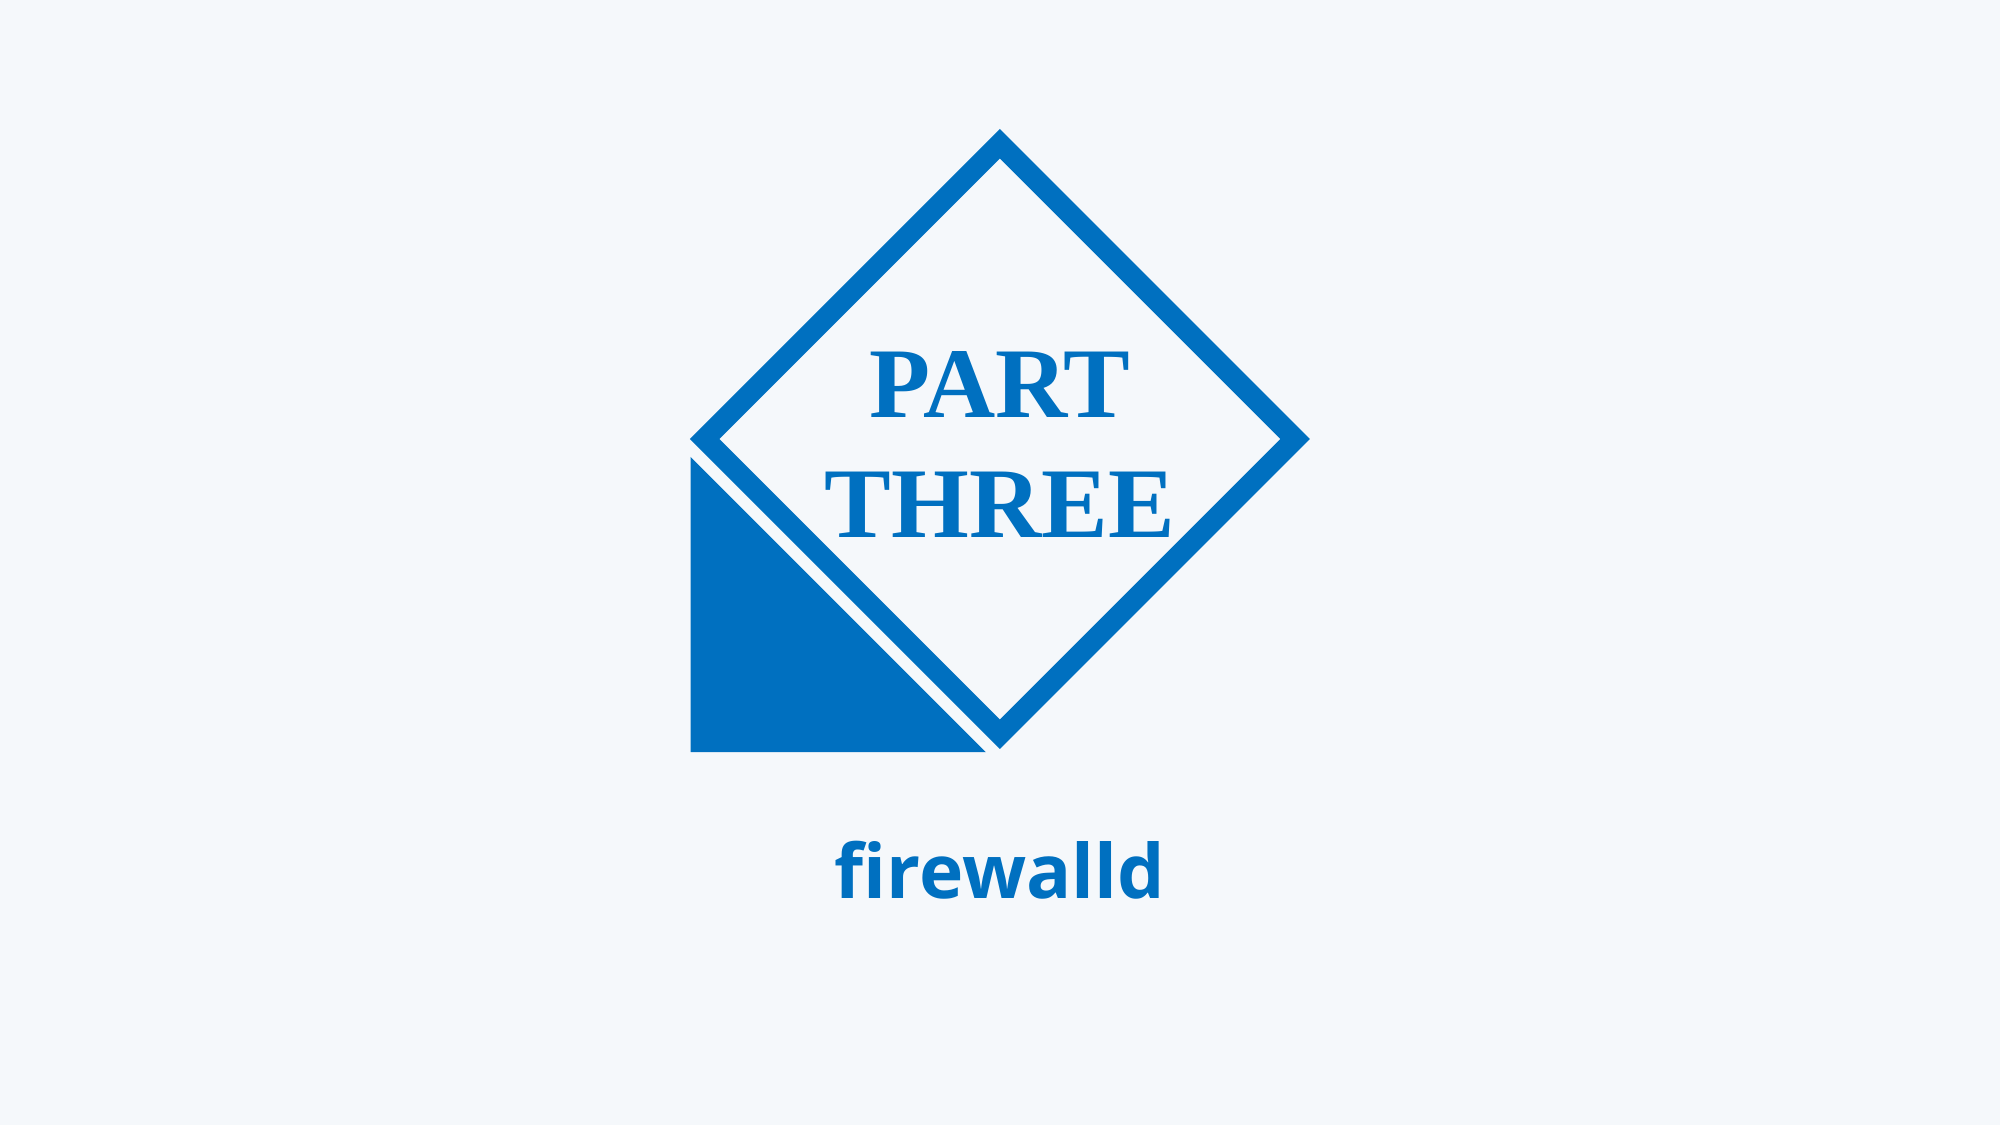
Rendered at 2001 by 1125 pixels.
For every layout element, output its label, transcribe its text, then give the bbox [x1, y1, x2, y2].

text_box [832, 142, 1168, 310]
text_box [829, 565, 1171, 736]
text_box [689, 454, 989, 754]
text_box firewalld [553, 816, 1447, 922]
text_box PART THREE [690, 310, 1310, 565]
